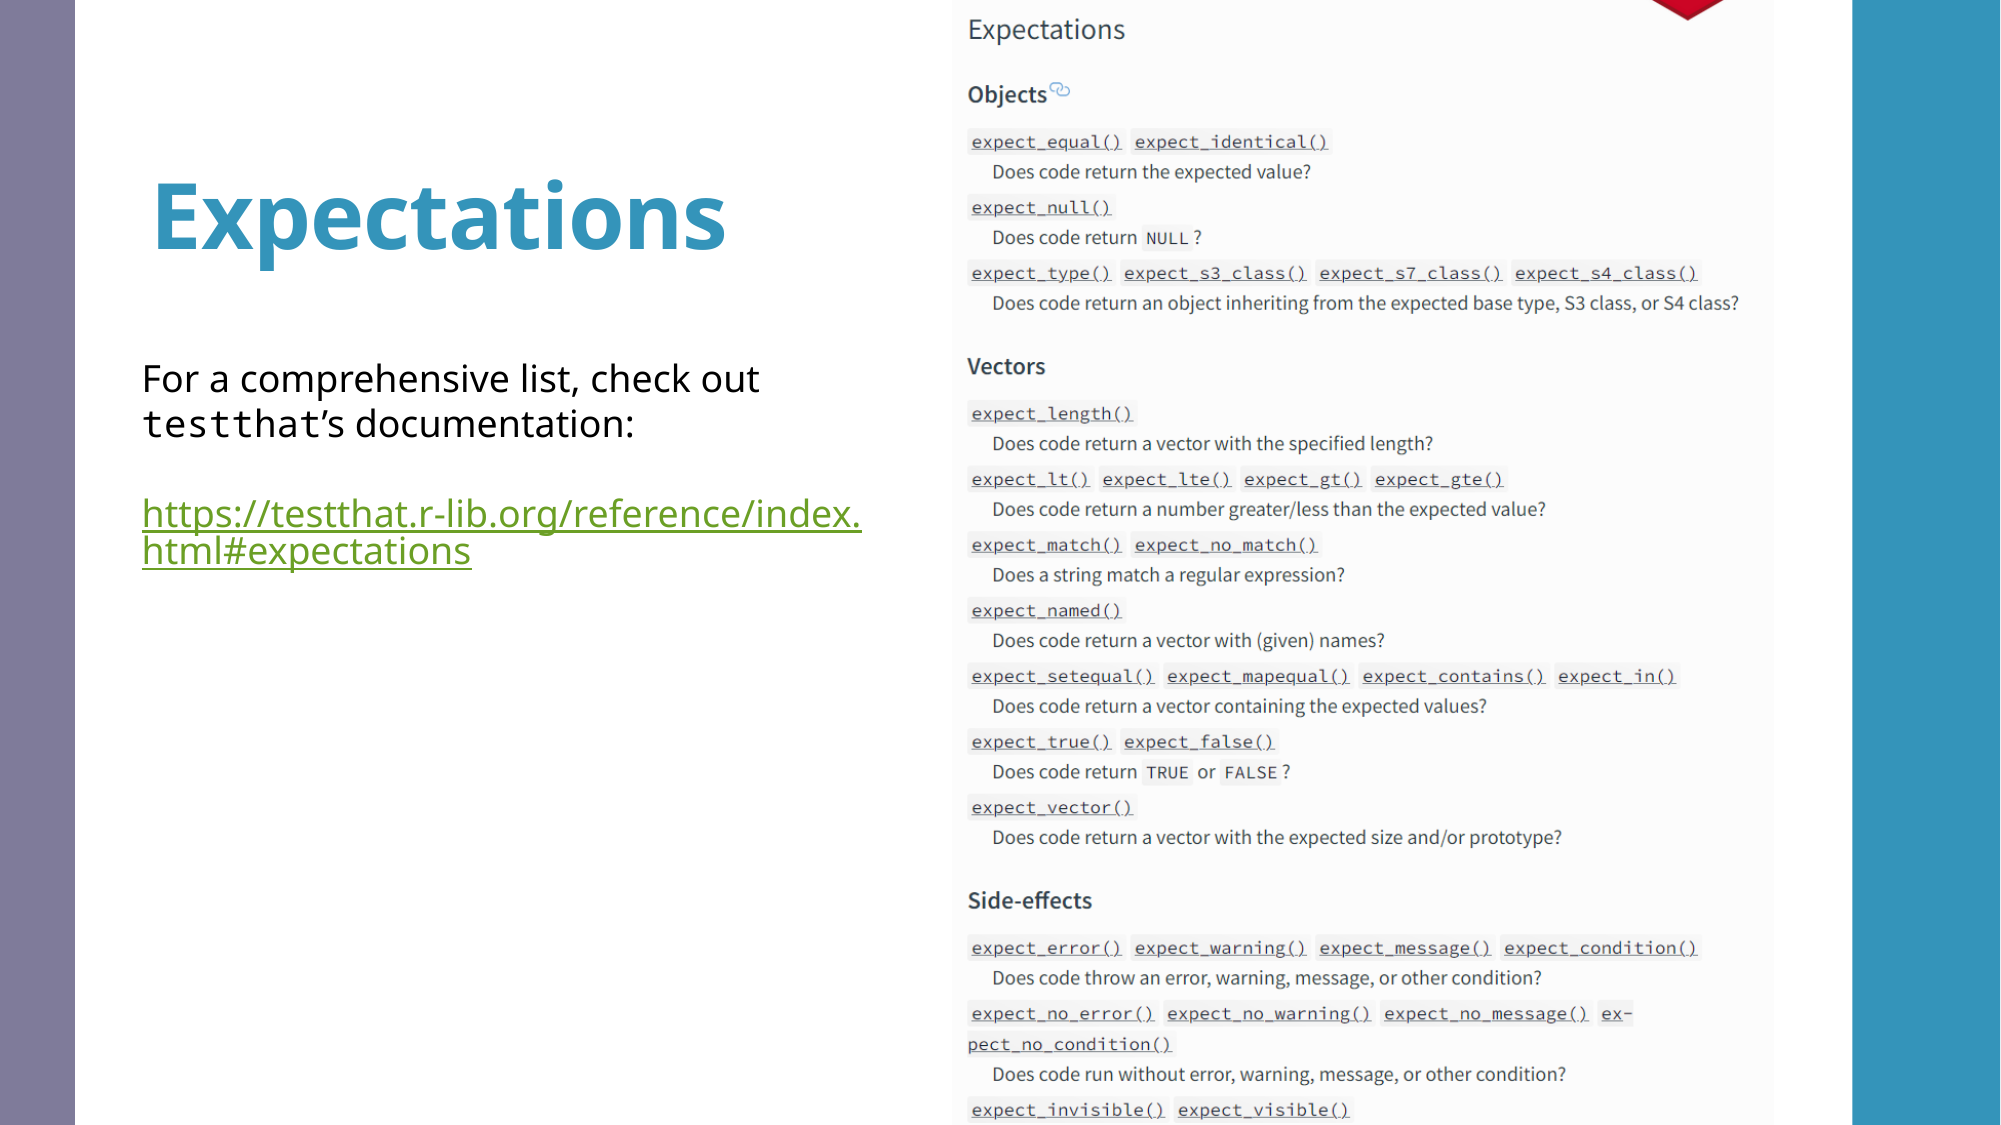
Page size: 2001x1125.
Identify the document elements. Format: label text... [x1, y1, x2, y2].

text_box For a comprehensive list, check out testthat’s documentation: https://testthat.r-lib.org/reference/index.html#expectations [126, 347, 878, 593]
picture [952, 0, 1774, 1125]
title Expectations [135, 48, 945, 278]
